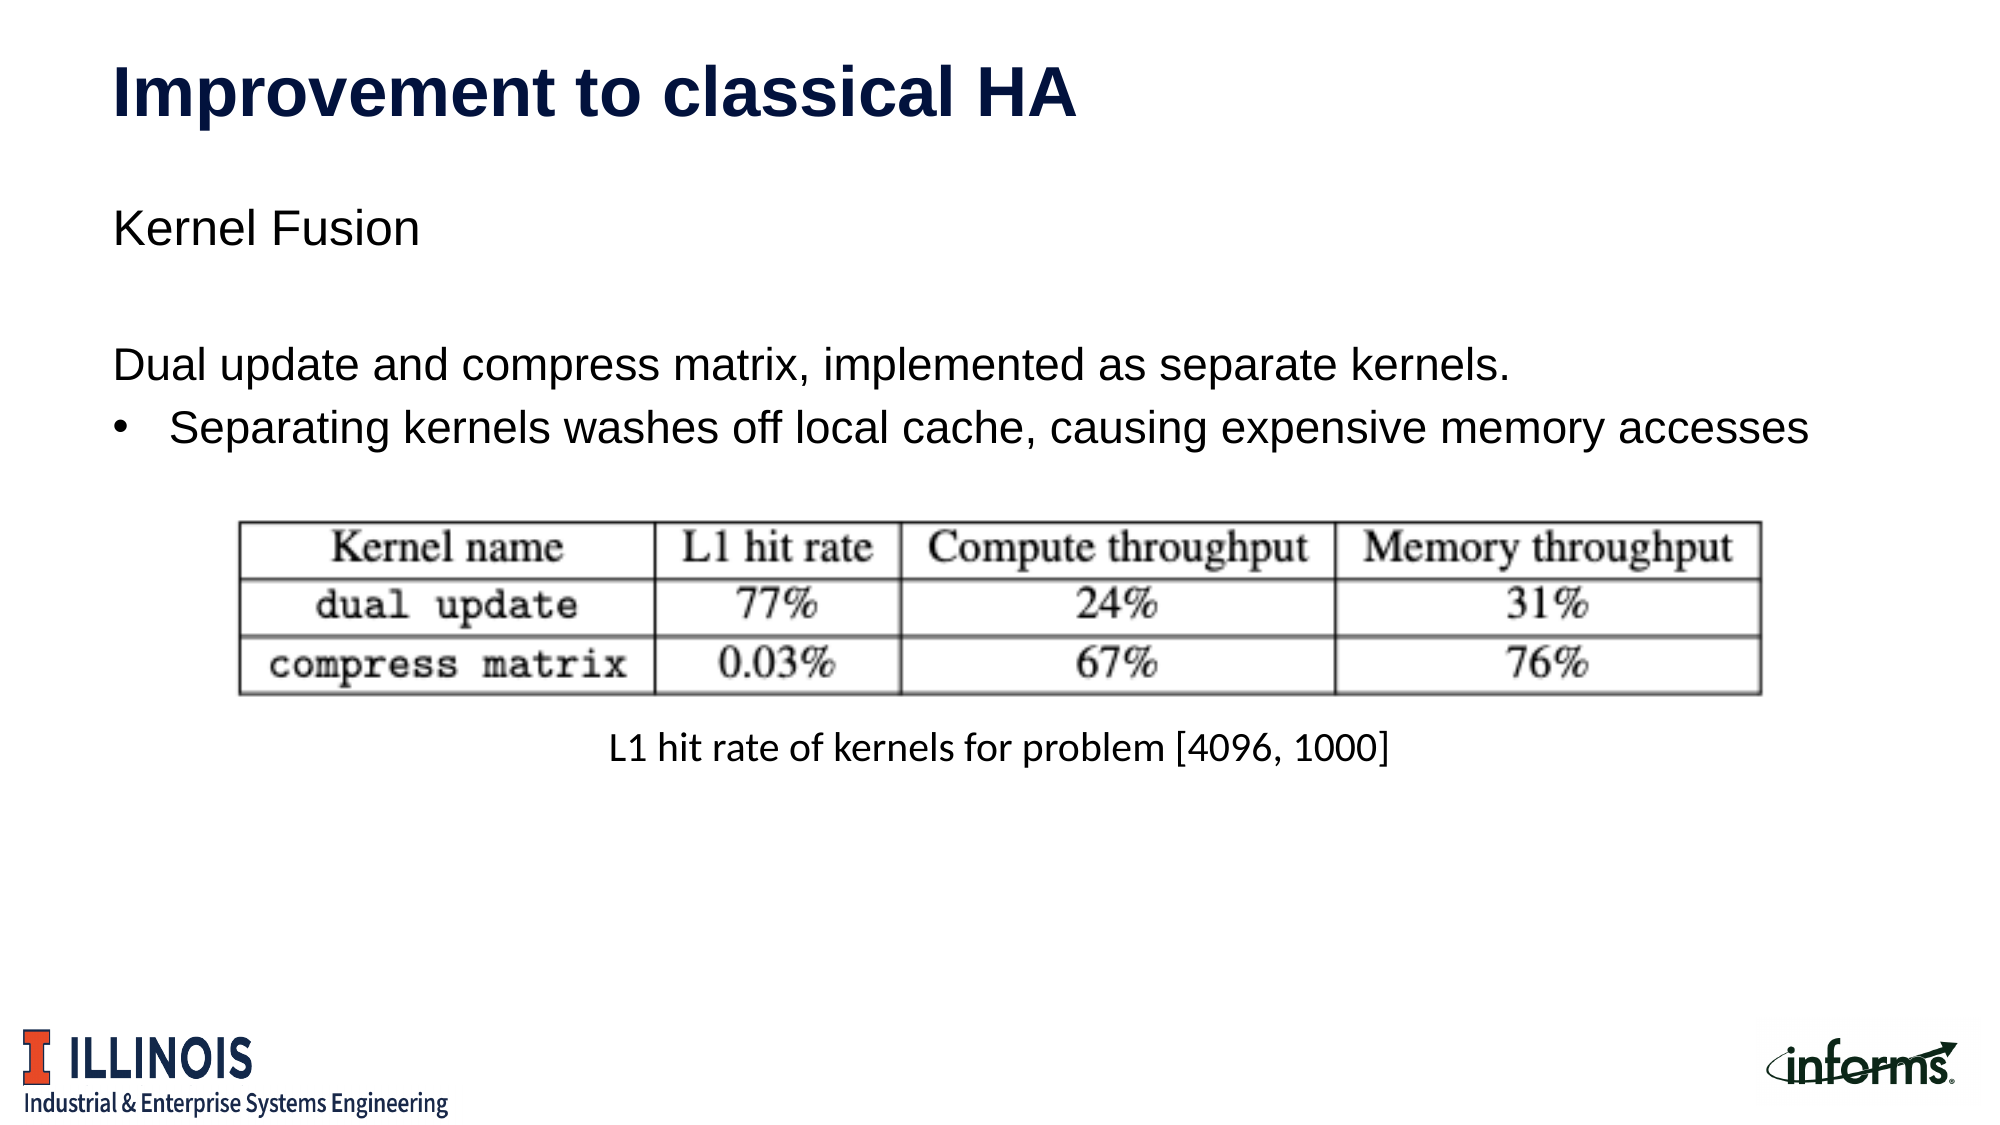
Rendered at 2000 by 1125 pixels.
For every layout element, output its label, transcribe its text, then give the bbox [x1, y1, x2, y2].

list Kernel Fusion Dual update and compress matrix, implemented as separate kernels. Separating kernels washes off local cache, causing expensive memory accesses [97, 187, 1934, 1030]
text_box L1 hit rate of kernels for problem [4096, 1000] [239, 724, 1760, 778]
picture [1756, 1017, 1981, 1106]
picture [23, 1029, 463, 1125]
text_box Improvement to classical HA [97, 38, 1892, 170]
picture [217, 503, 1782, 713]
